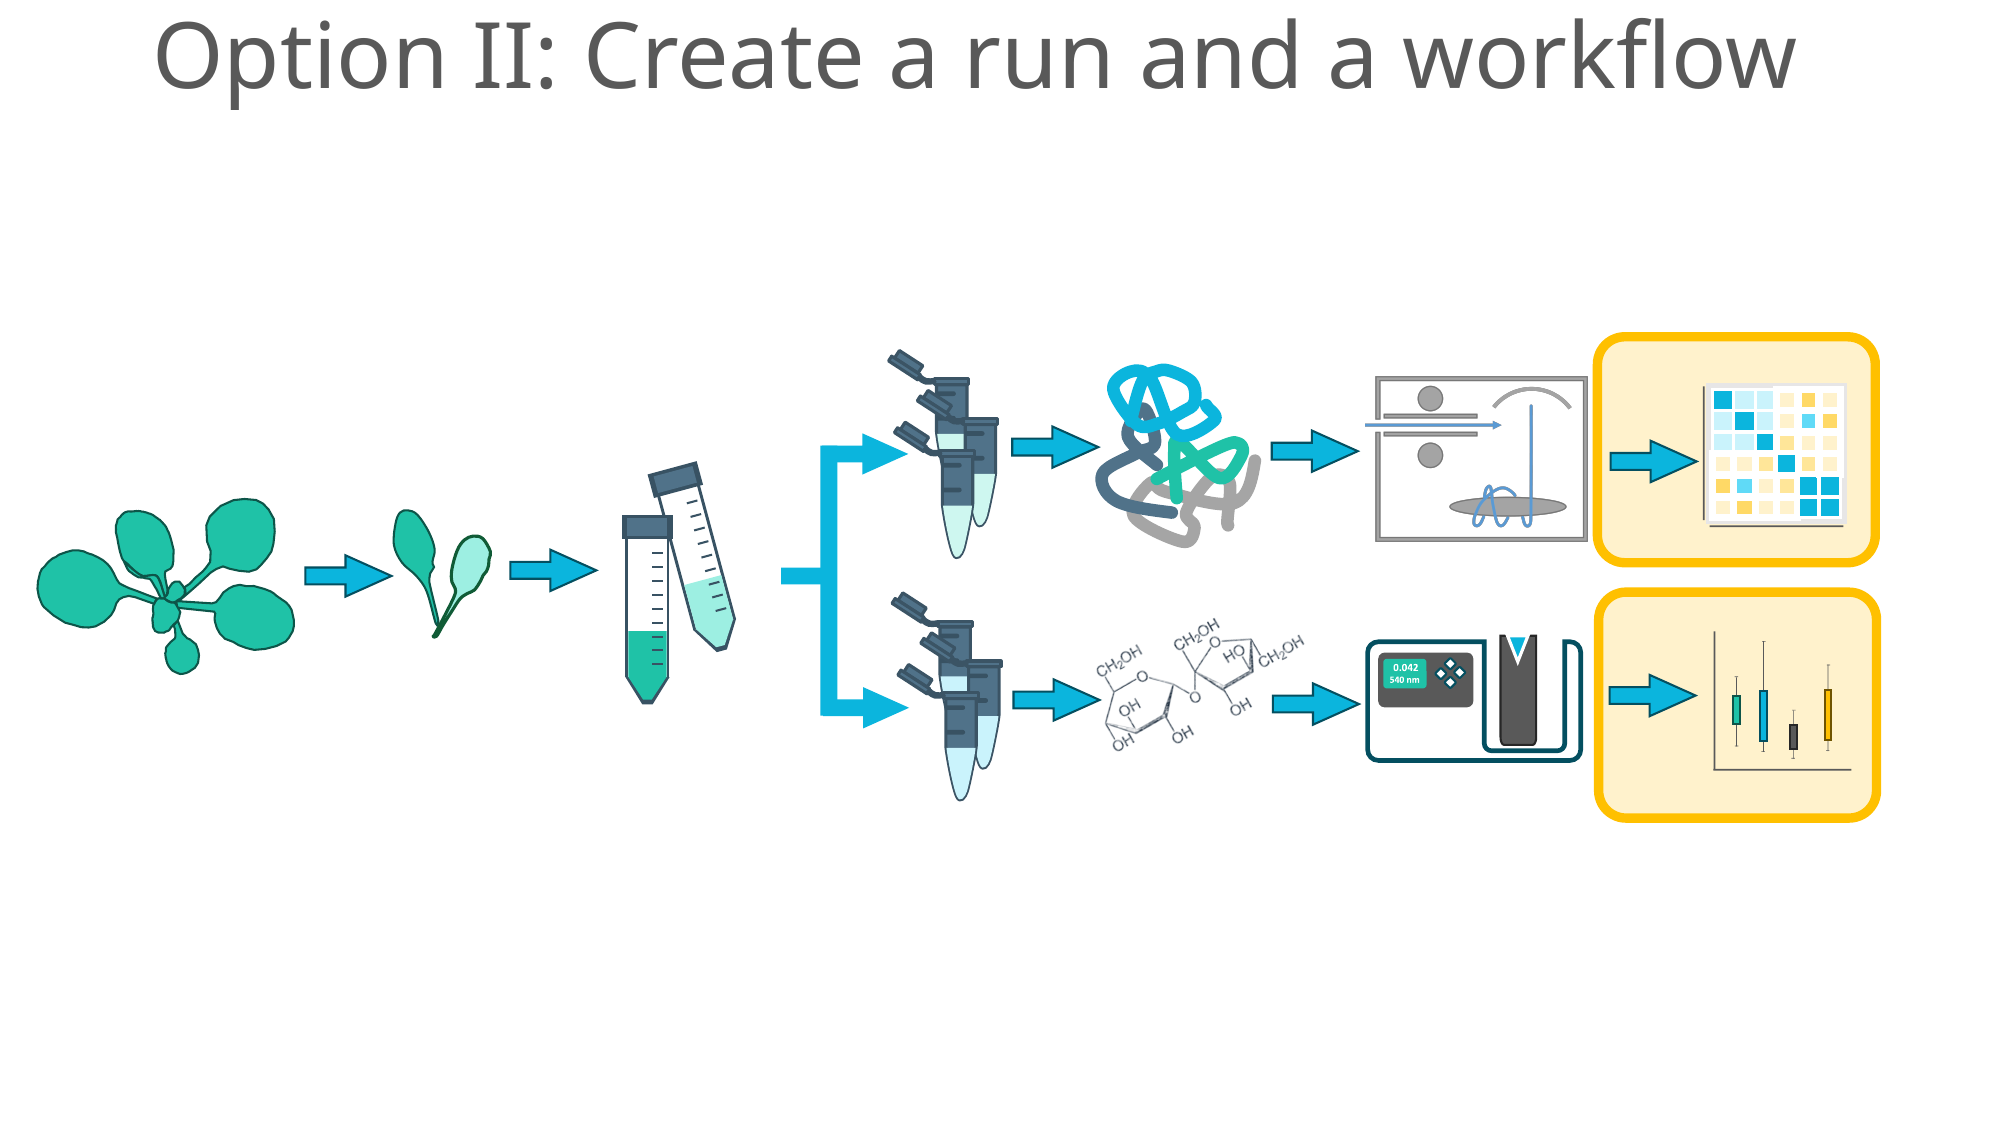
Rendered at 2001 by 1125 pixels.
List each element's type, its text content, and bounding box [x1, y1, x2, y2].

text_box [1156, 440, 1243, 499]
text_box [393, 510, 491, 638]
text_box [1702, 386, 1844, 528]
picture [1082, 615, 1311, 735]
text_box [893, 599, 1002, 800]
text_box [1598, 592, 1877, 819]
text_box [1609, 439, 1700, 484]
picture [1365, 376, 1588, 542]
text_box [1367, 635, 1581, 761]
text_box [621, 514, 673, 705]
text_box [1012, 677, 1082, 723]
text_box [304, 553, 393, 599]
text_box [1113, 369, 1216, 436]
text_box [671, 464, 723, 655]
text_box [781, 567, 827, 585]
text_box [1597, 336, 1876, 563]
text_box [1270, 428, 1361, 474]
text_box [1101, 421, 1172, 513]
text_box [1608, 673, 1699, 718]
text_box [1011, 424, 1101, 470]
text_box [509, 548, 599, 593]
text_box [80, 471, 273, 716]
text_box [823, 687, 893, 729]
text_box [838, 433, 889, 475]
text_box [820, 445, 838, 716]
title Option II: Create a run and a workflow [137, 1, 1863, 219]
text_box [1311, 681, 1362, 727]
text_box [1132, 460, 1255, 542]
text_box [1713, 631, 1852, 771]
text_box [1133, 408, 1149, 420]
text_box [889, 356, 998, 558]
